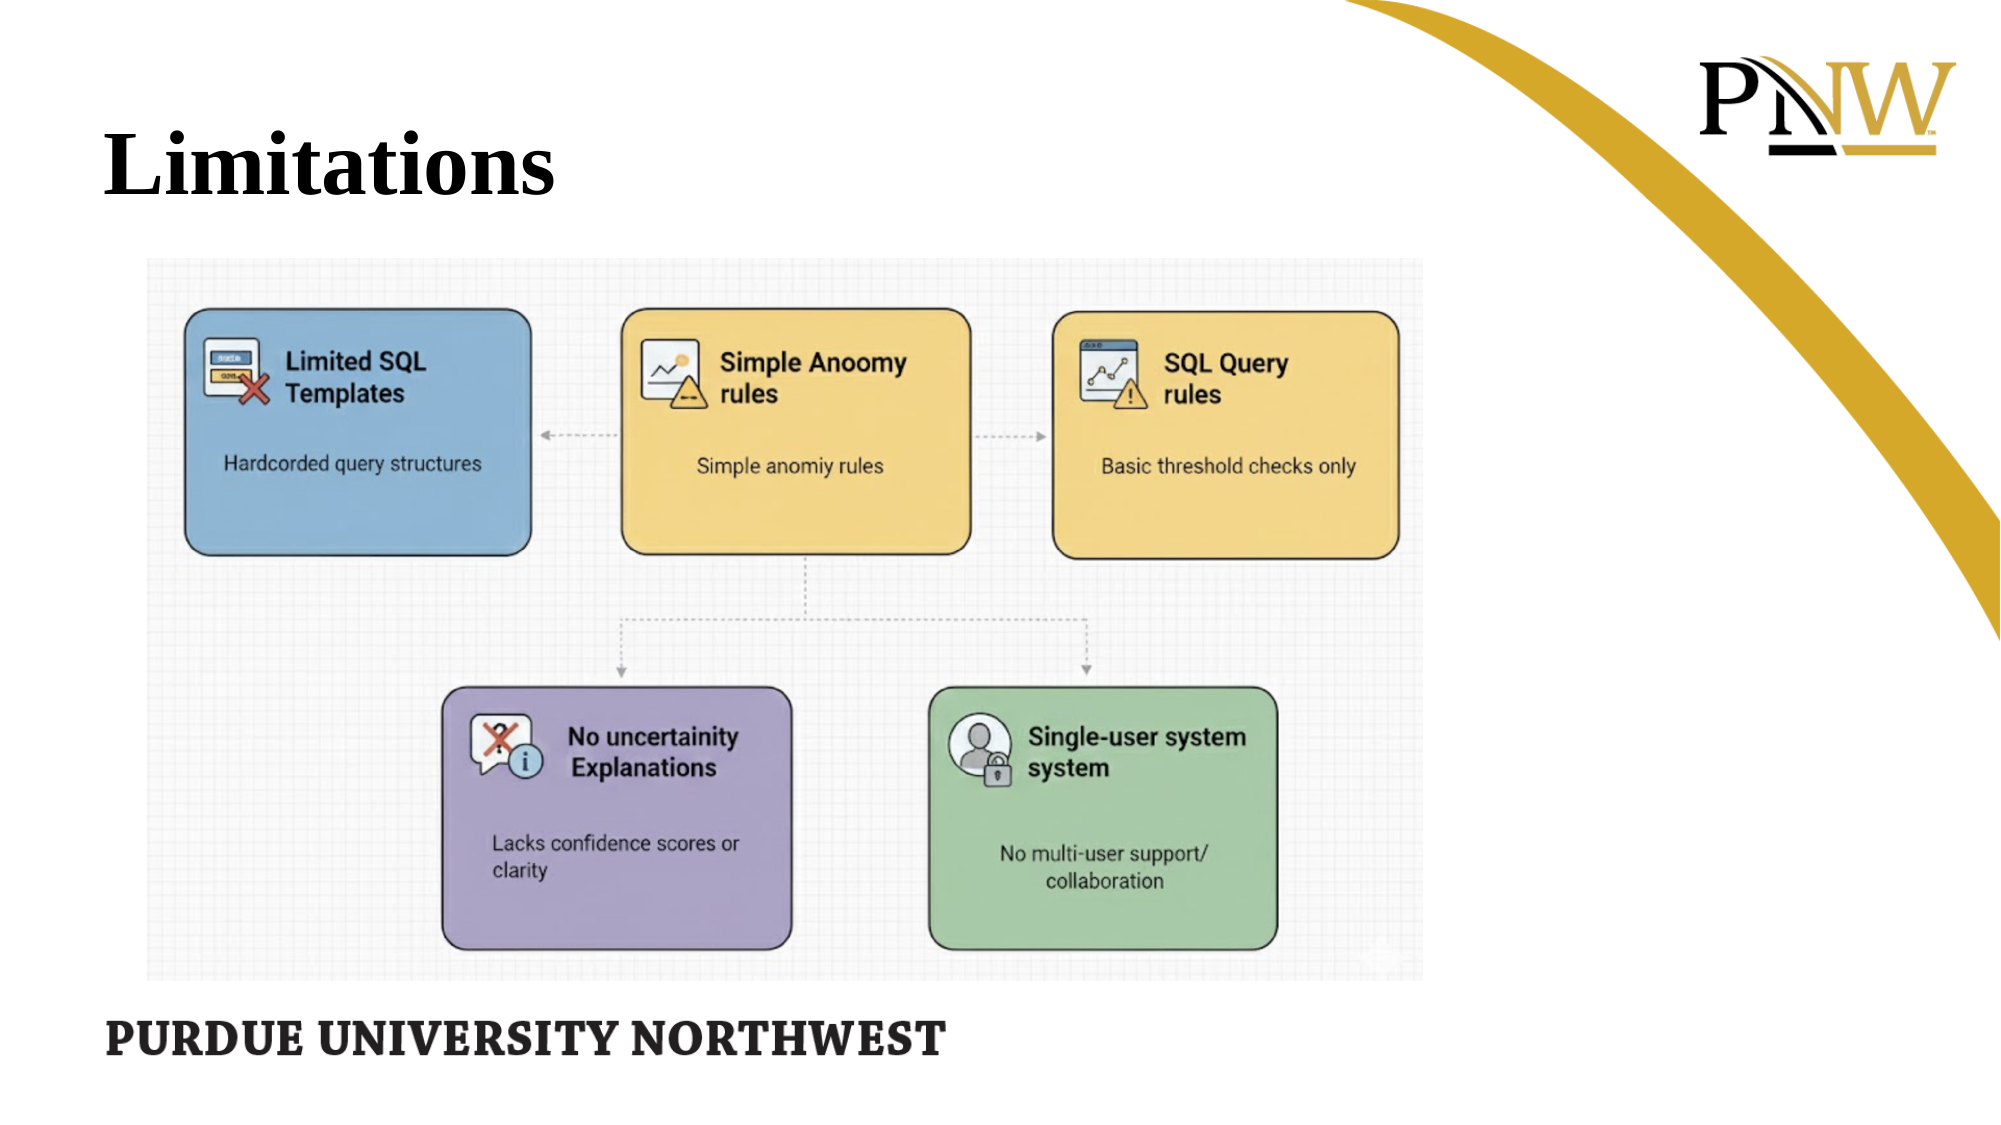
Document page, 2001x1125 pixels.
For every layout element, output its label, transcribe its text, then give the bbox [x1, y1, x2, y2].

text_box [51, 326, 1402, 1069]
title Limitations [88, 70, 1439, 259]
picture [0, 0, 2001, 1125]
